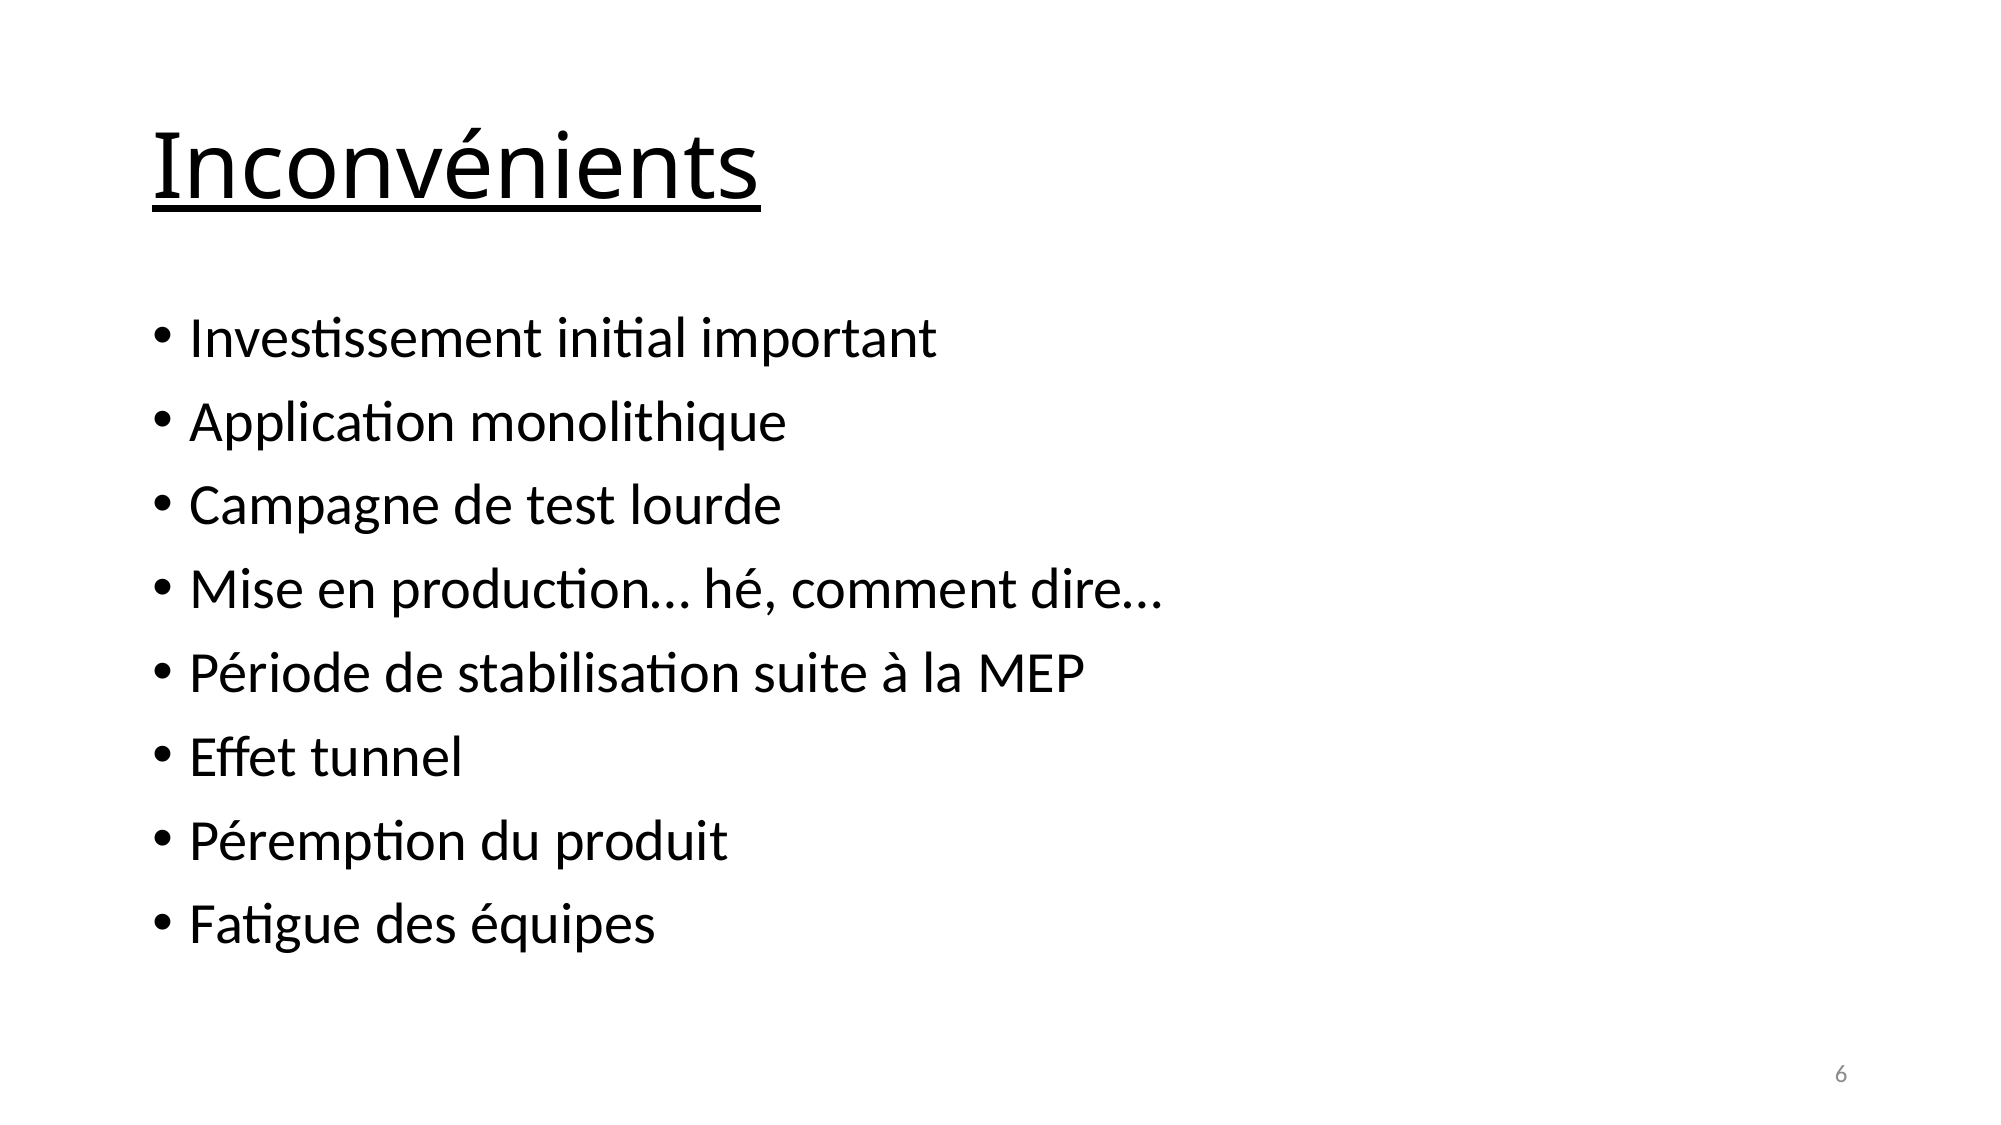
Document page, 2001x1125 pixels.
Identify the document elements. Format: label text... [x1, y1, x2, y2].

slide_number 6 [1412, 1042, 1863, 1103]
title Inconvénients [137, 59, 1863, 278]
list Investissement initial important Application monolithique Campagne de test lourde Mise en production… hé, comment dire… Période de stabilisation suite à la MEP Effet tunnel Péremption du produit Fatigue des équipes [137, 299, 1863, 1014]
